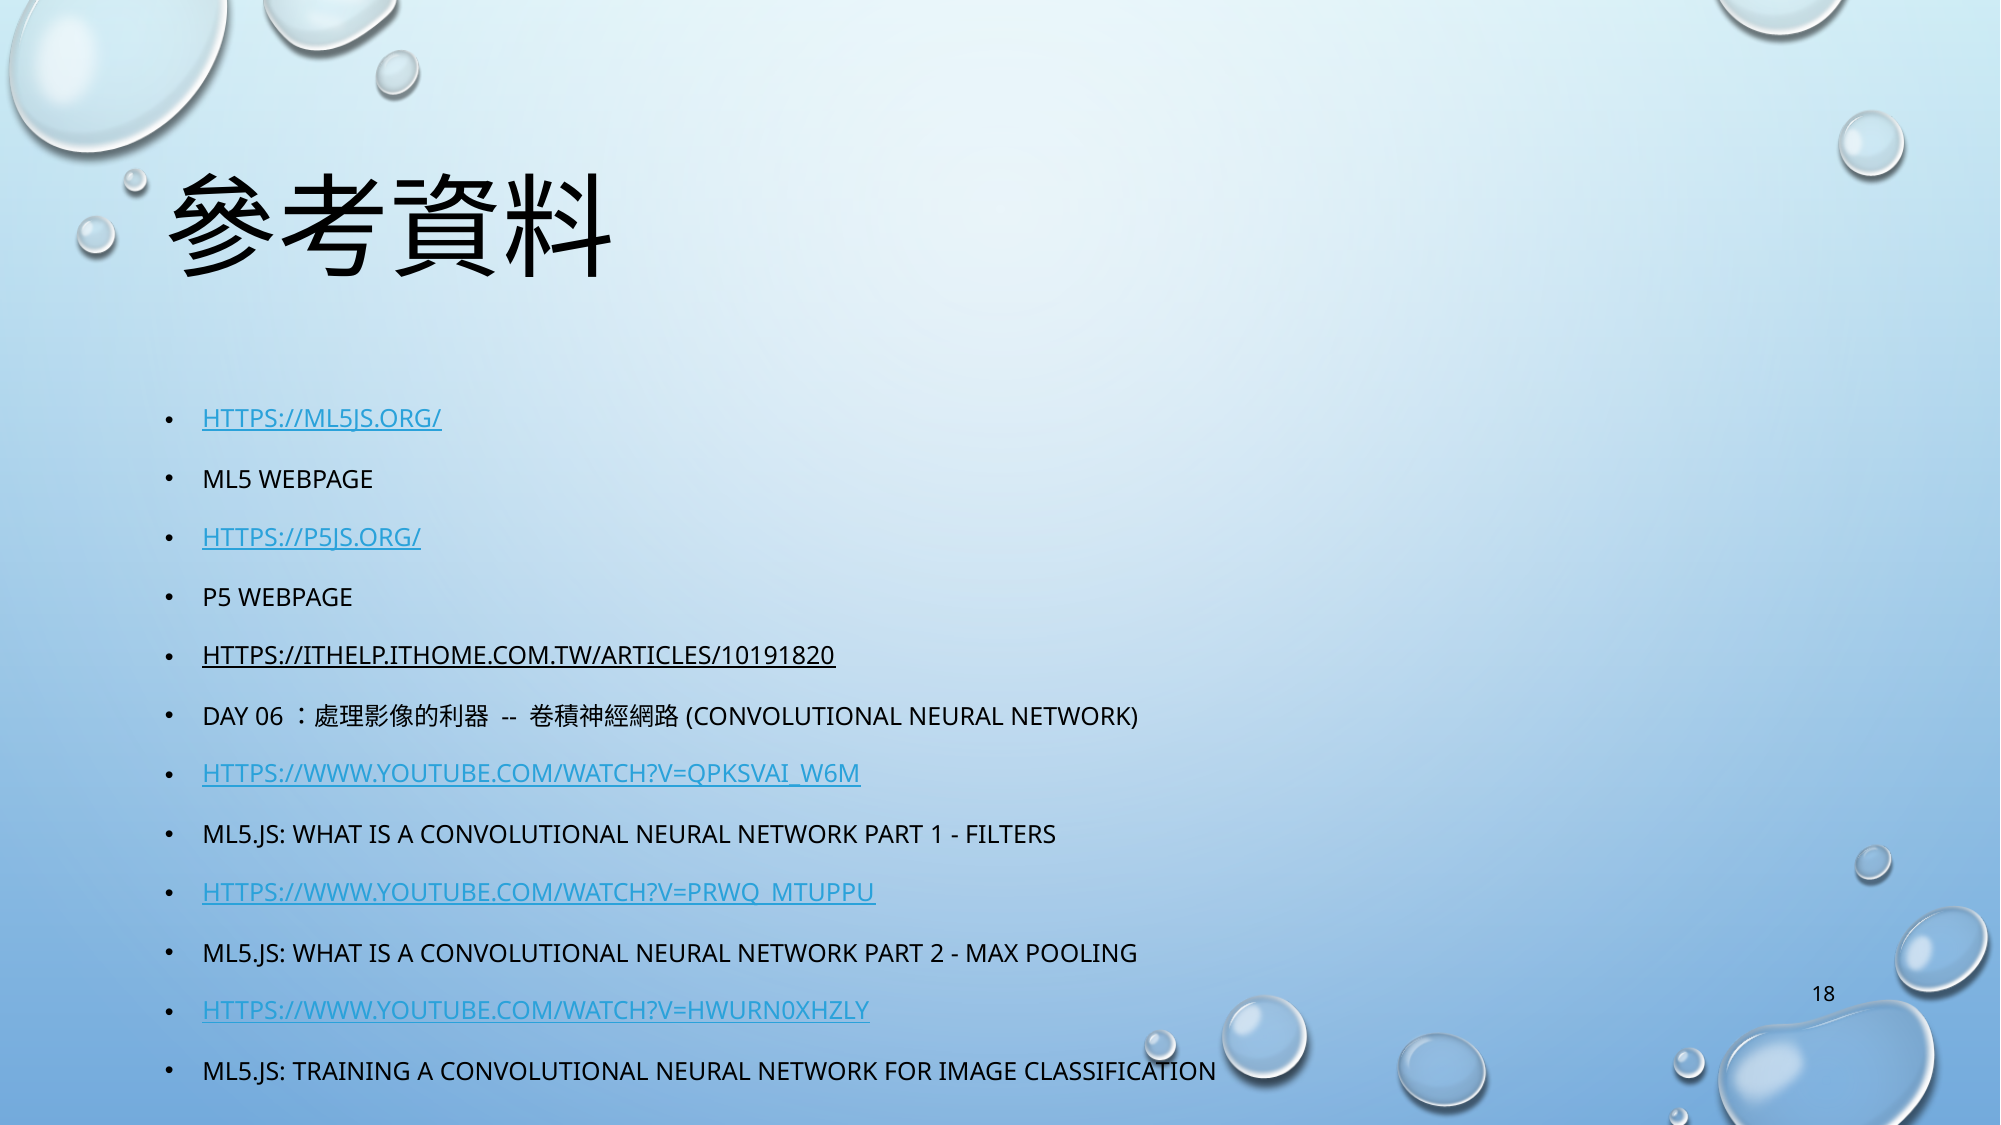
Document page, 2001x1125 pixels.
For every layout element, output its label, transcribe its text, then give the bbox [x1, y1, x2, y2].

slide_number 18 [1724, 965, 1851, 1025]
title 參考資料 [149, 101, 1851, 364]
picture [0, 0, 2000, 1125]
list https://ml5js.org/ ml5 webpage https://p5js.org/ p5 webpage https://ithelp.ithome.com.tw/articles/10191820 Day 06：處理影像的利器 -- 卷積神經網路(Convolutional Neural Network) https://www.youtube.com/watch?v=qPKsVAI_W6M ml5.js: What is a Convolutional Neural Network Part 1 - Filters https://www.youtube.com/watch?v=pRWq_mtuppU ml5.js: What is a Convolutional Neural Network Part 2 - Max Pooling https://www.youtube.com/watch?v=hWurN0XhzLY ml5.js: Training a Convolutional Neural Network for Image Classification [149, 388, 1850, 950]
